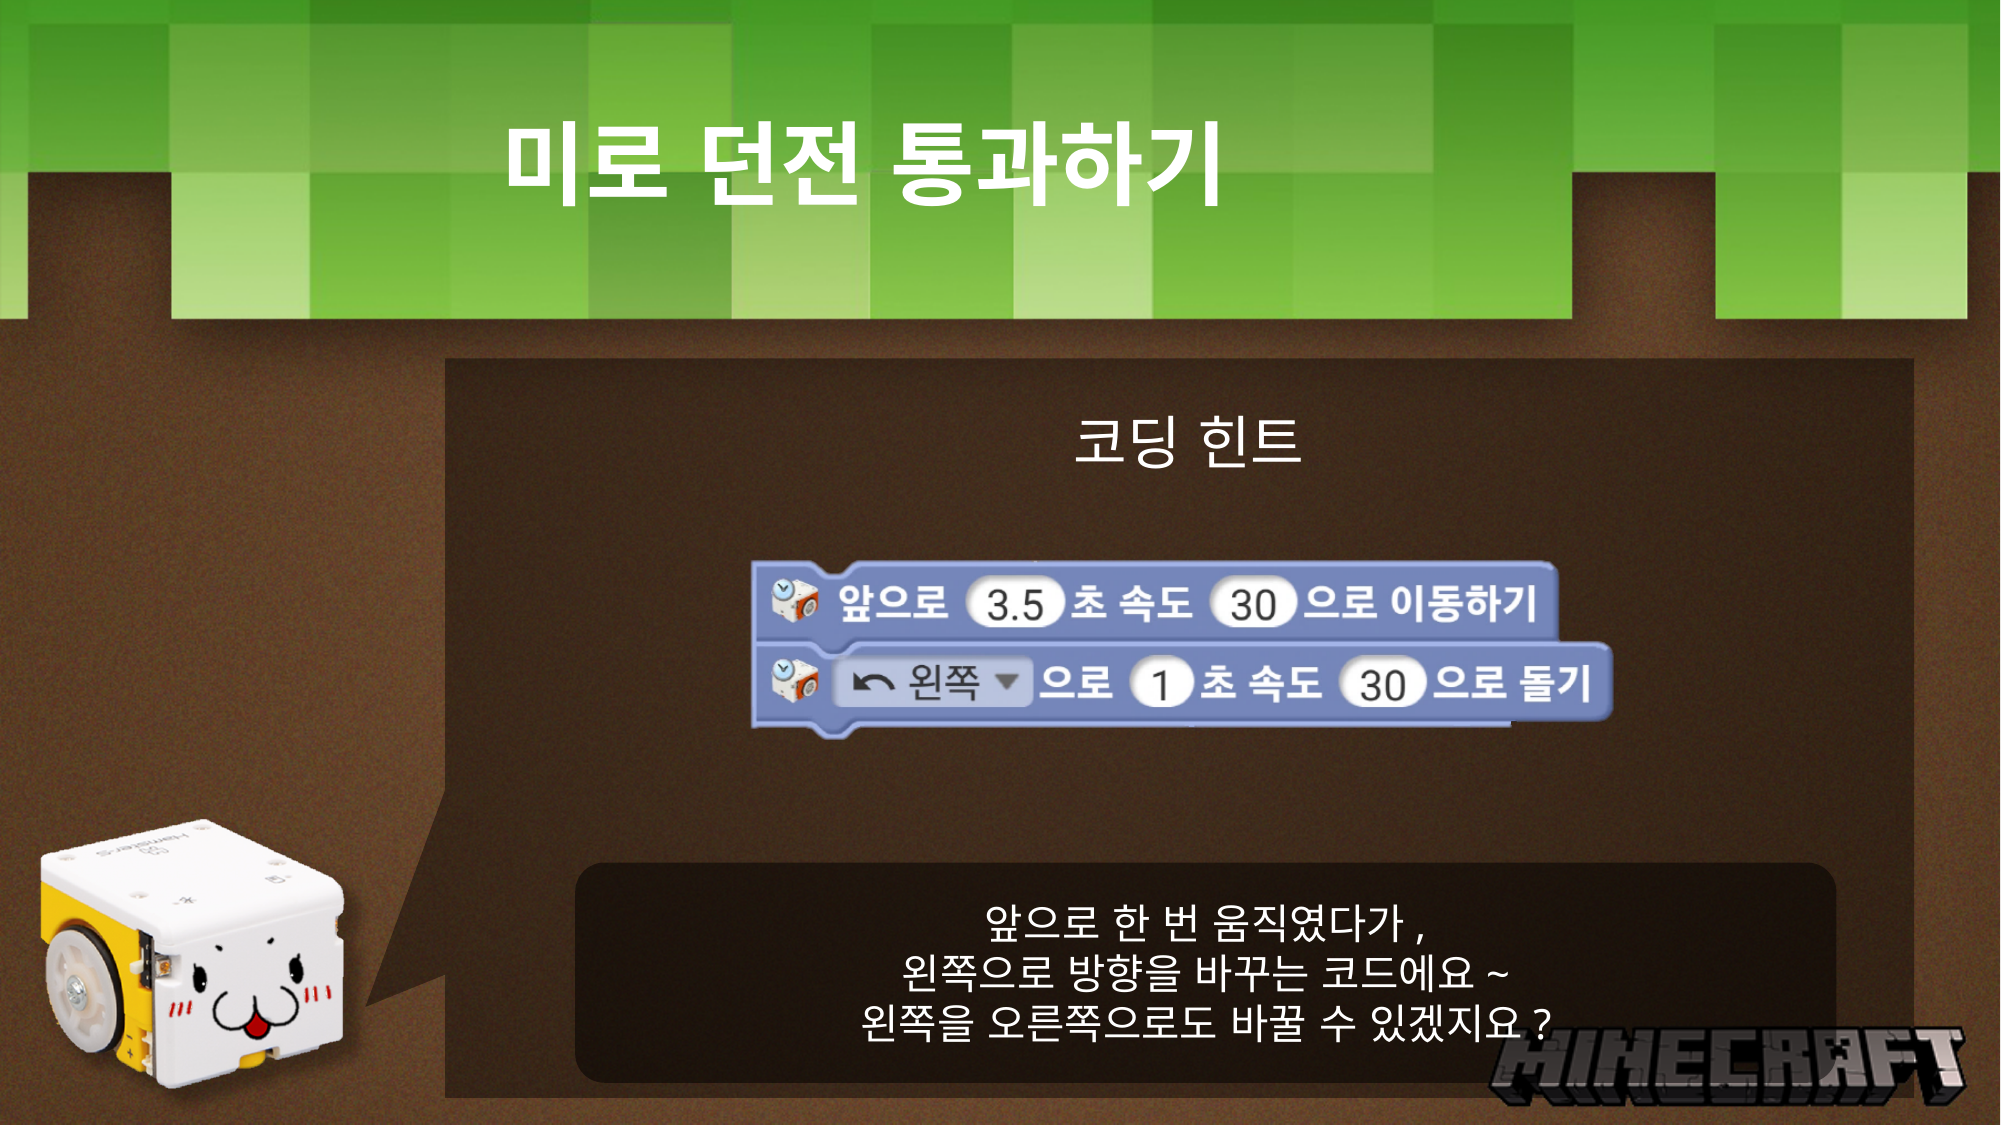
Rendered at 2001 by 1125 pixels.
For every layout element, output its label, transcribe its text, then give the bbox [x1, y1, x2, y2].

text_box 코딩 힌트 [528, 398, 1850, 484]
picture [0, 0, 2001, 1125]
title 미로 던전 통과하기 [182, 59, 1549, 278]
text_box [432, 357, 1916, 1099]
text_box 앞으로 한 번 움직였다가, 왼쪽으로 방향을 바꾸는 코드에요~ 왼쪽을 오른쪽으로도 바꿀 수 있겠지요? [574, 861, 1838, 1084]
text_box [0, 777, 404, 1125]
picture [706, 520, 1705, 761]
